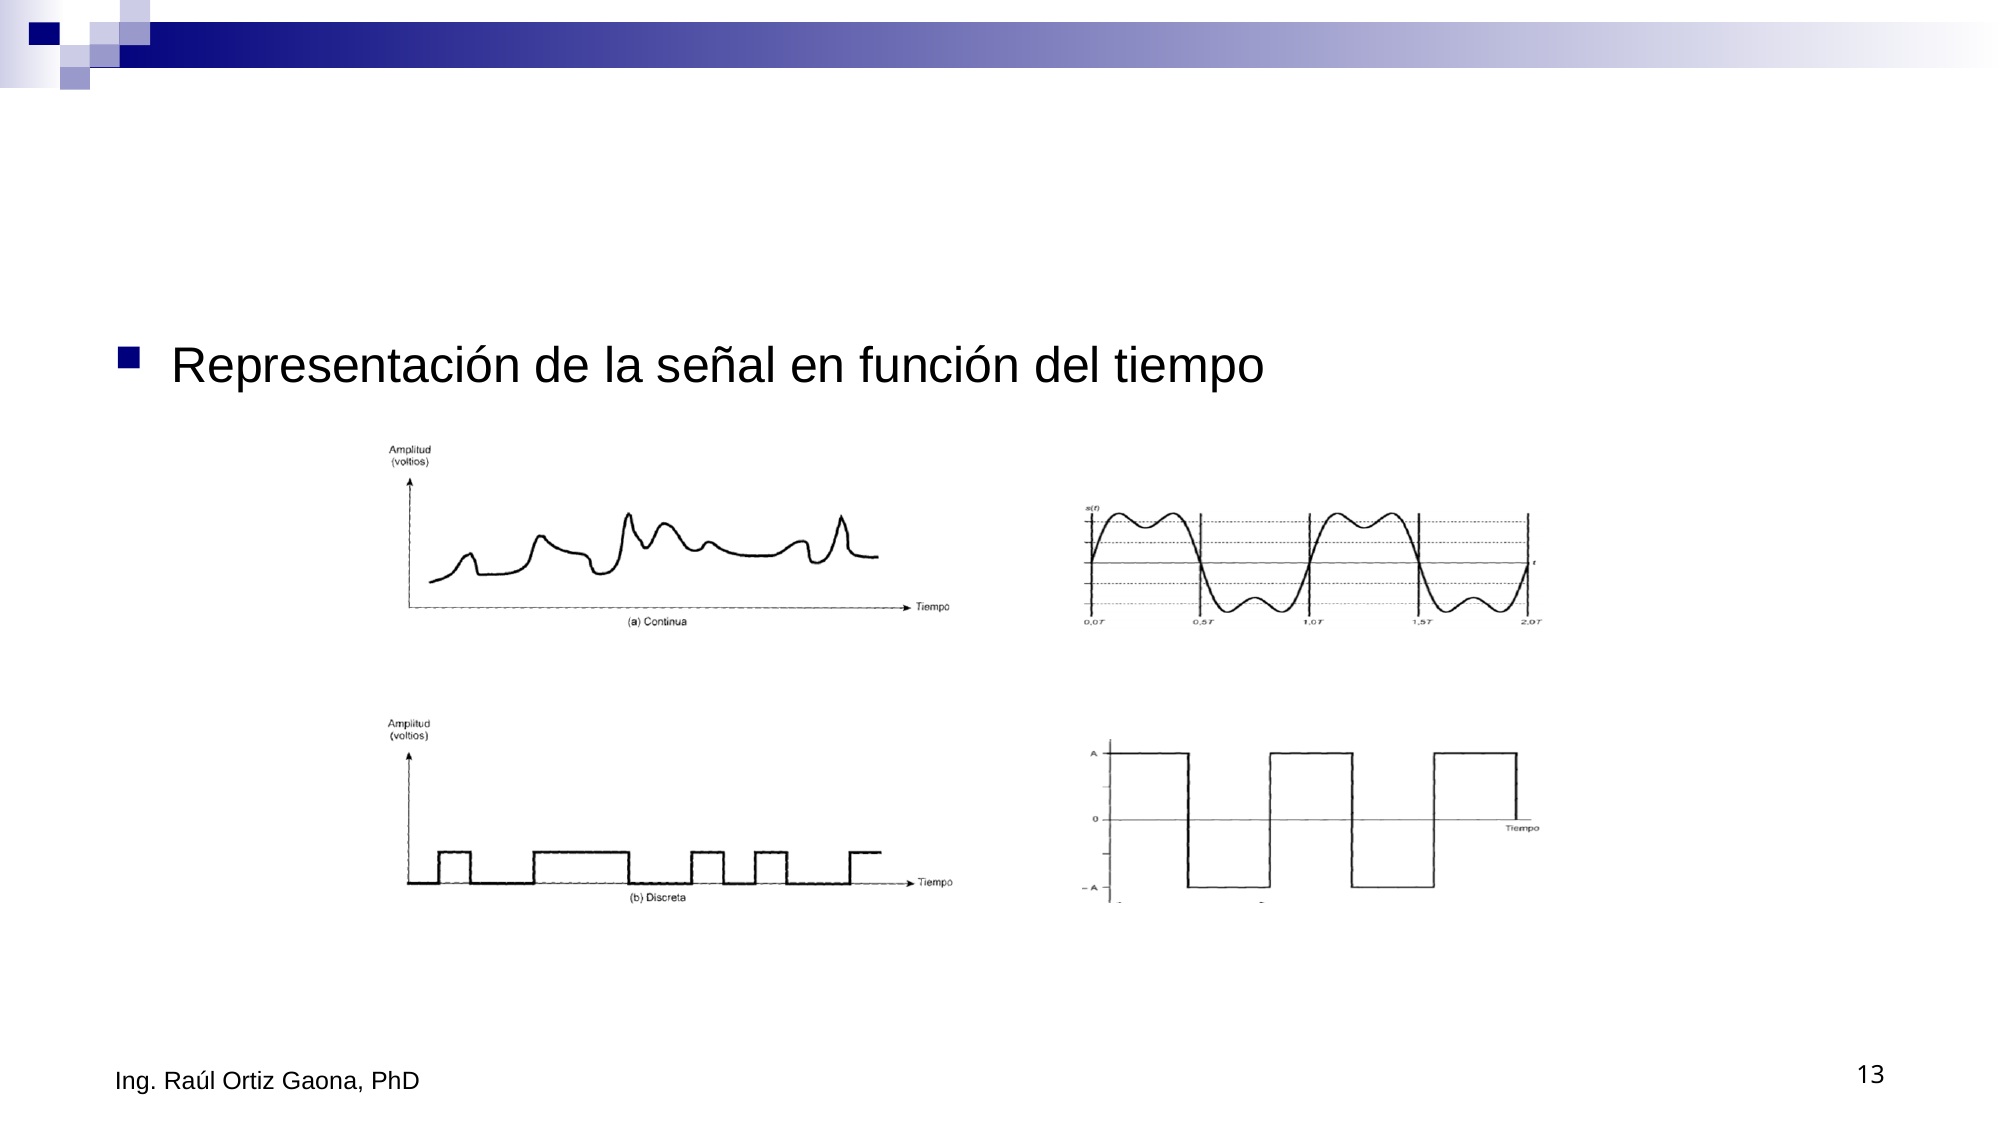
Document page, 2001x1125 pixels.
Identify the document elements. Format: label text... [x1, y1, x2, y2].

picture [1082, 503, 1544, 630]
list Representación de la señal en función del tiempo [99, 324, 1900, 963]
picture [385, 715, 954, 906]
picture [1082, 739, 1544, 903]
picture [385, 439, 954, 630]
slide_number 13 [1433, 1025, 1900, 1100]
slide_number Ing. Raúl Ortiz Gaona, PhD [99, 1024, 567, 1103]
